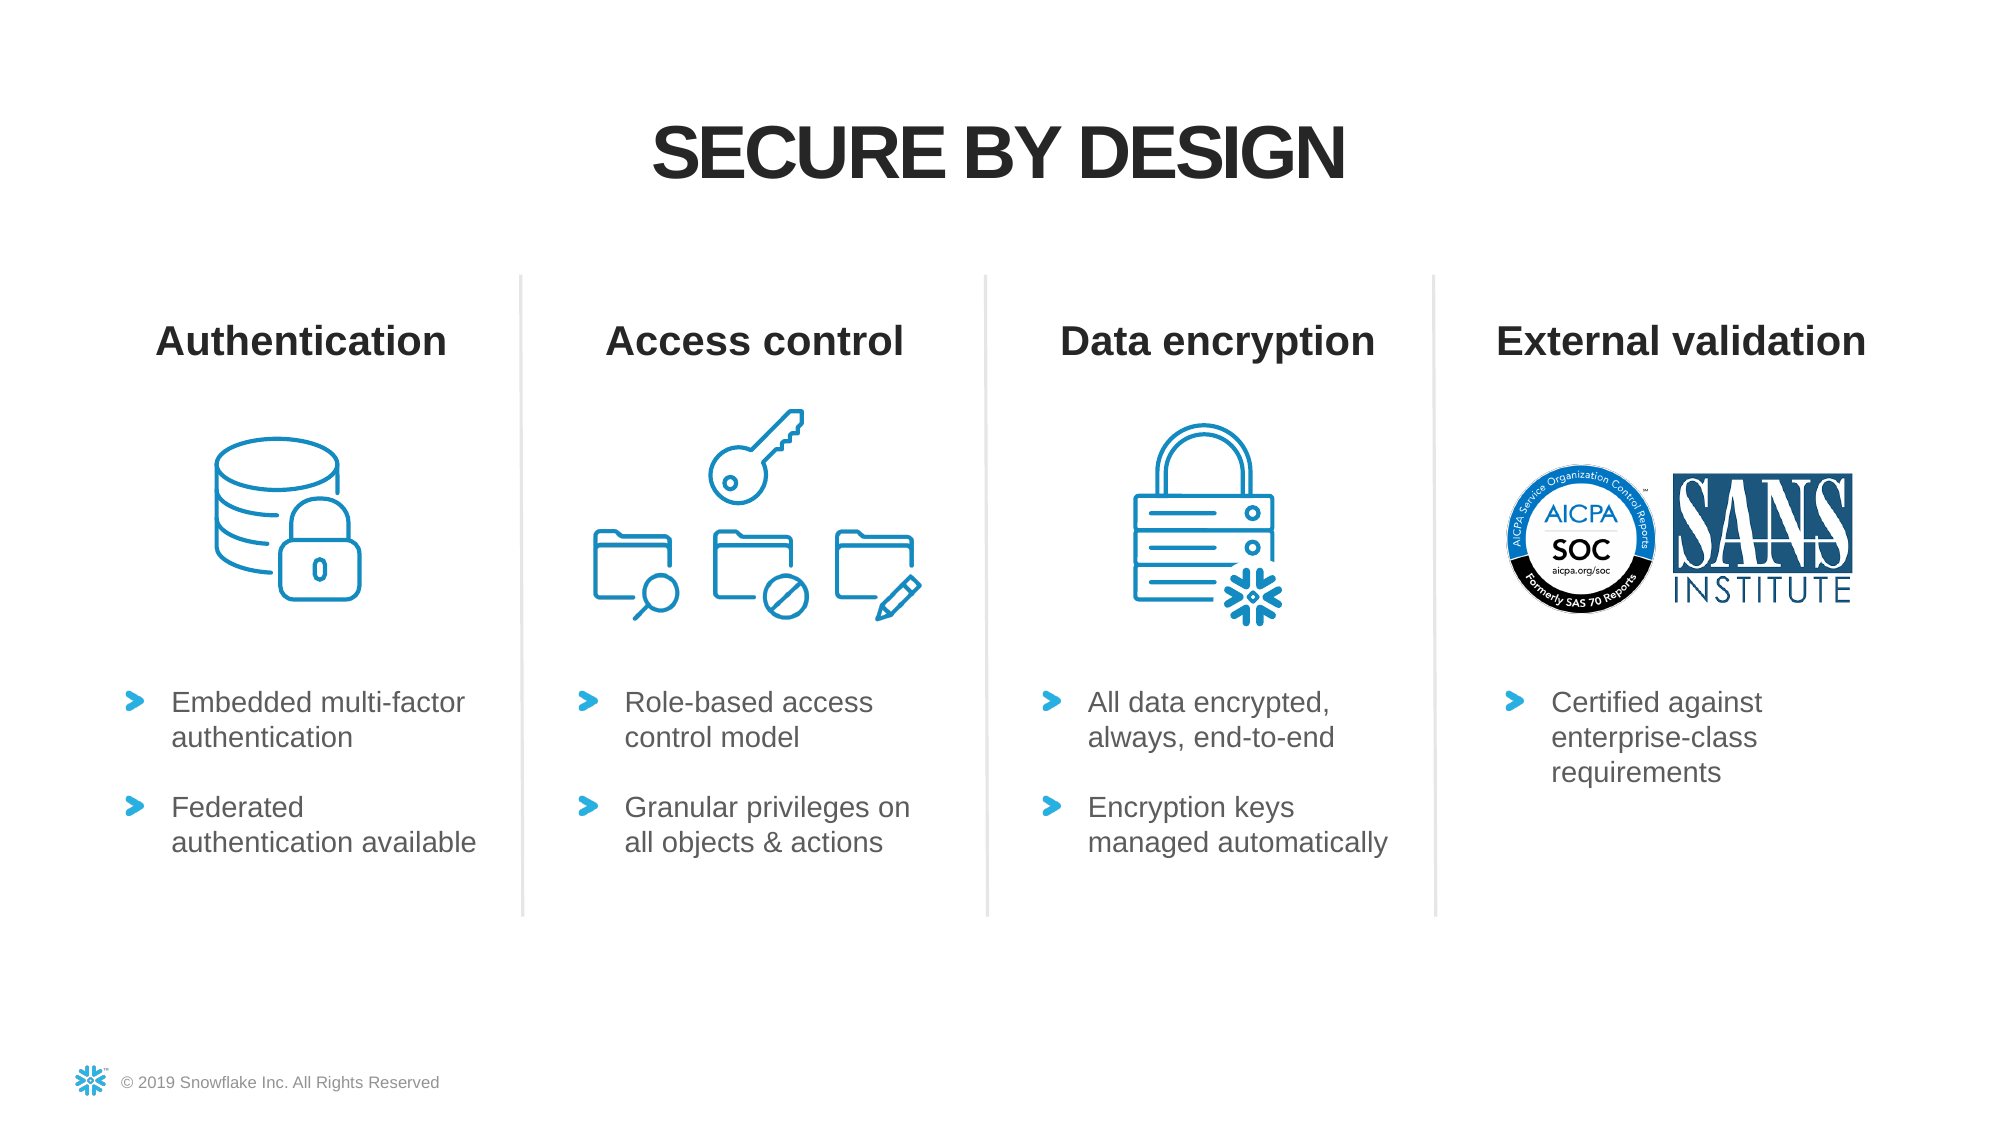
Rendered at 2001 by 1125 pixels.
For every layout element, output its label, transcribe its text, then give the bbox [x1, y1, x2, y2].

text_box Authentication [103, 306, 500, 372]
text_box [1135, 425, 1301, 647]
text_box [585, 411, 925, 625]
picture [124, 690, 145, 711]
picture [1504, 690, 1525, 711]
picture [124, 795, 145, 816]
text_box Certified against enterprise-class requirements [1489, 675, 1874, 796]
text_box Embedded multi-factor authentication Federated authentication available [109, 675, 494, 866]
text_box External validation [1463, 306, 1900, 372]
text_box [1506, 464, 1857, 615]
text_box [216, 438, 360, 600]
list SECURE BY DESIGN [62, 84, 1938, 203]
picture [74, 1064, 110, 1097]
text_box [520, 274, 1436, 917]
